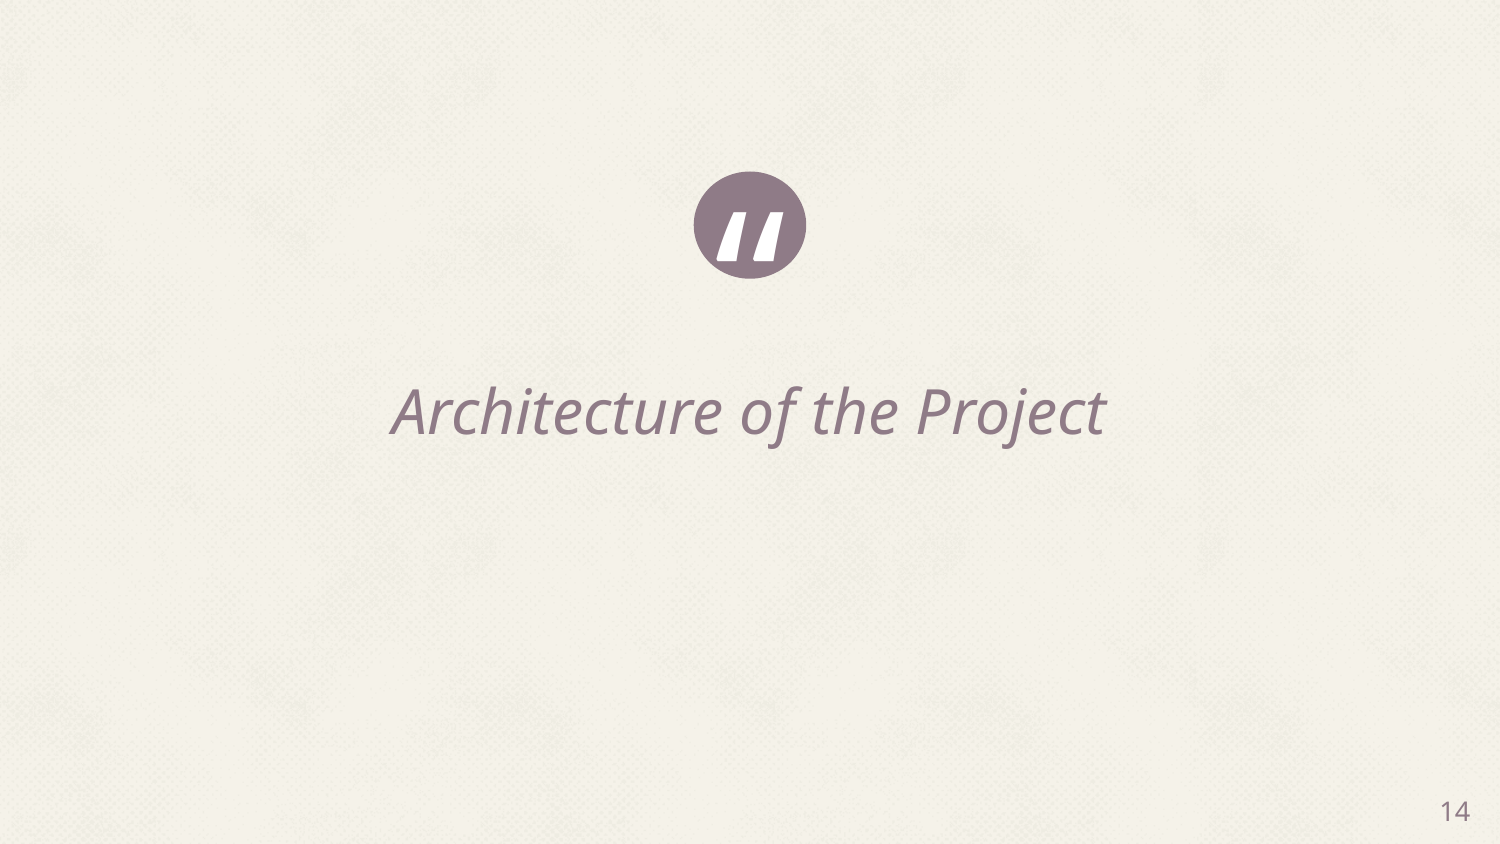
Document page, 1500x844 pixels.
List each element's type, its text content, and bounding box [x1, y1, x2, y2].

picture [0, 0, 1500, 844]
list Architecture of the Project [255, 357, 1245, 481]
slide_number 14 [1410, 779, 1500, 844]
